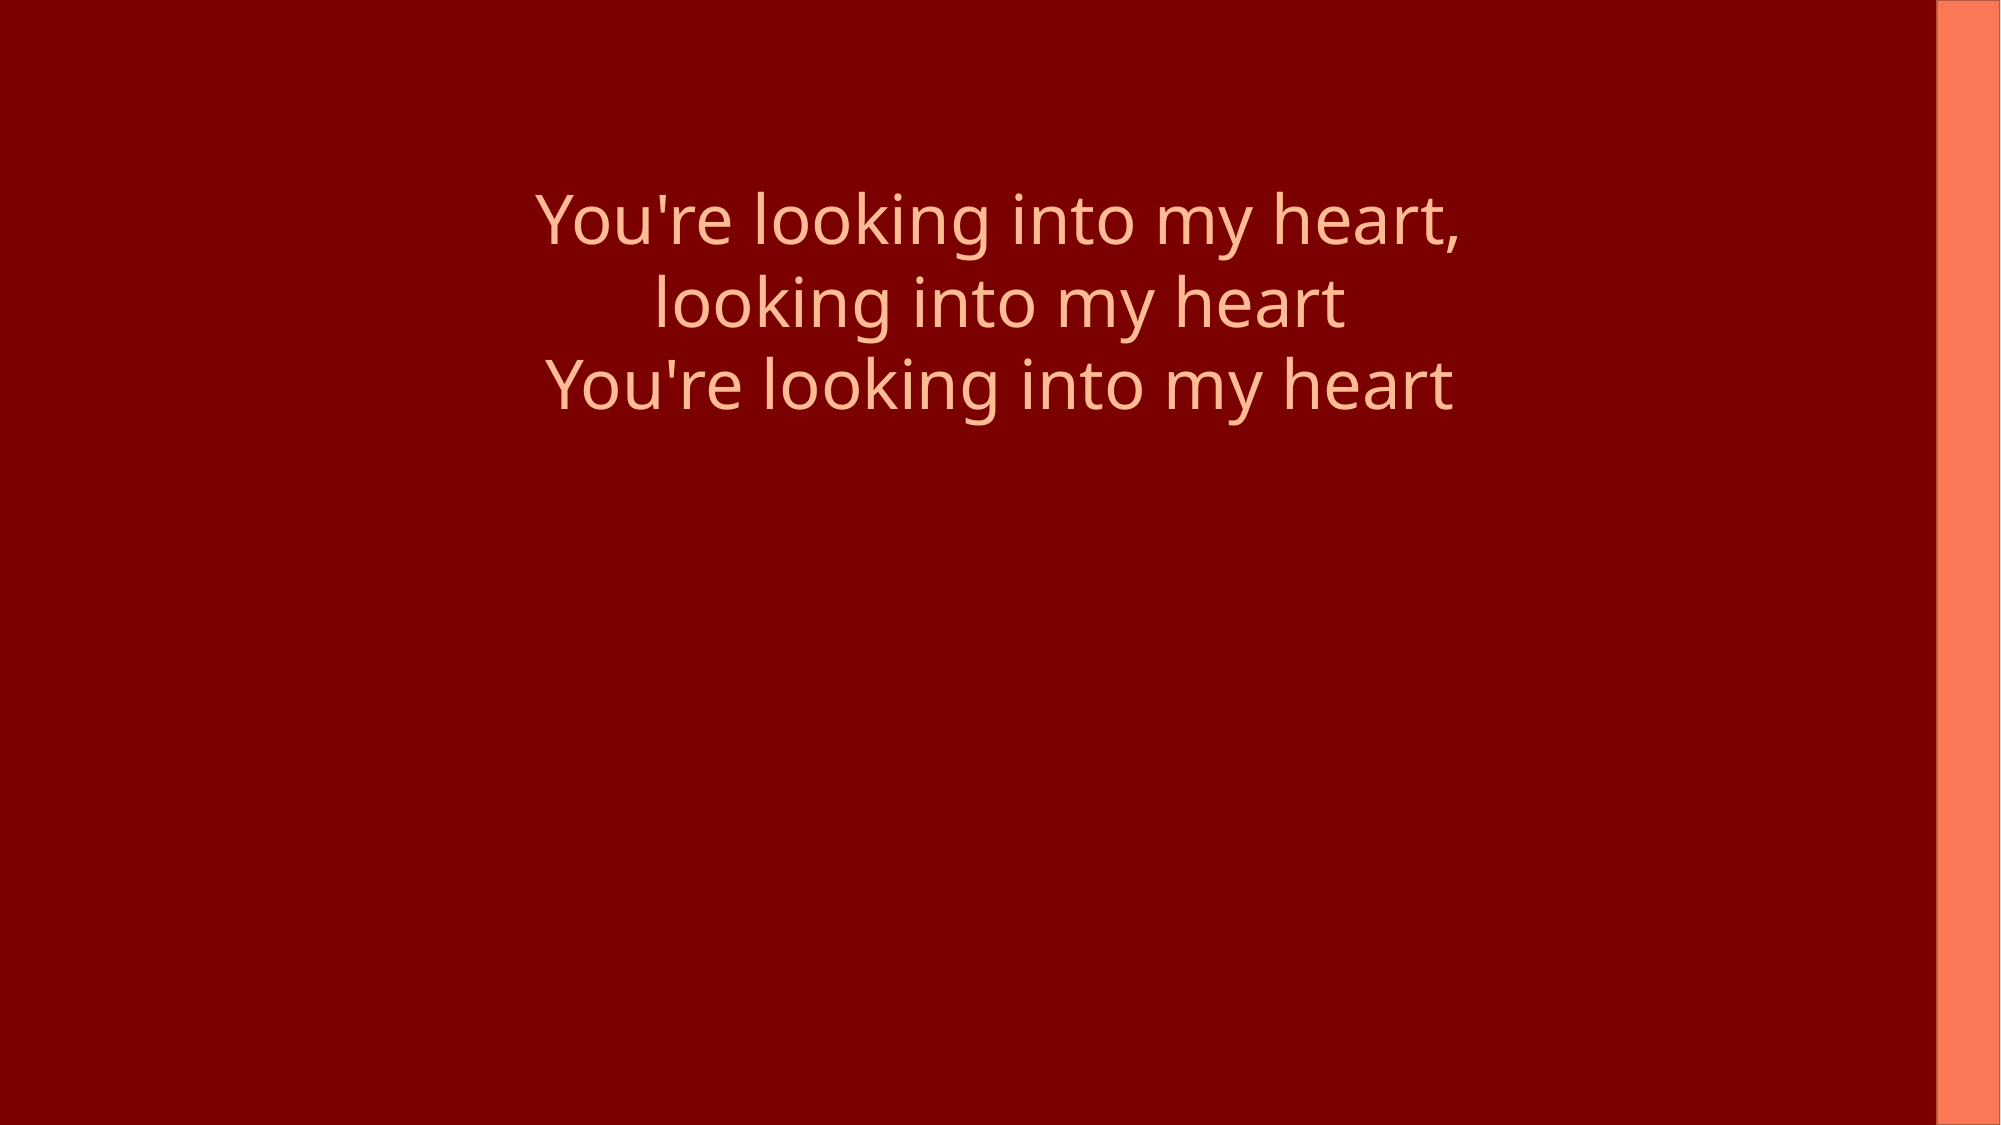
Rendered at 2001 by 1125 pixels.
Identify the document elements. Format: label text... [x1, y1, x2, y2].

text_box You're looking into my heart, looking into my heart You're looking into my heart [99, 168, 1900, 596]
